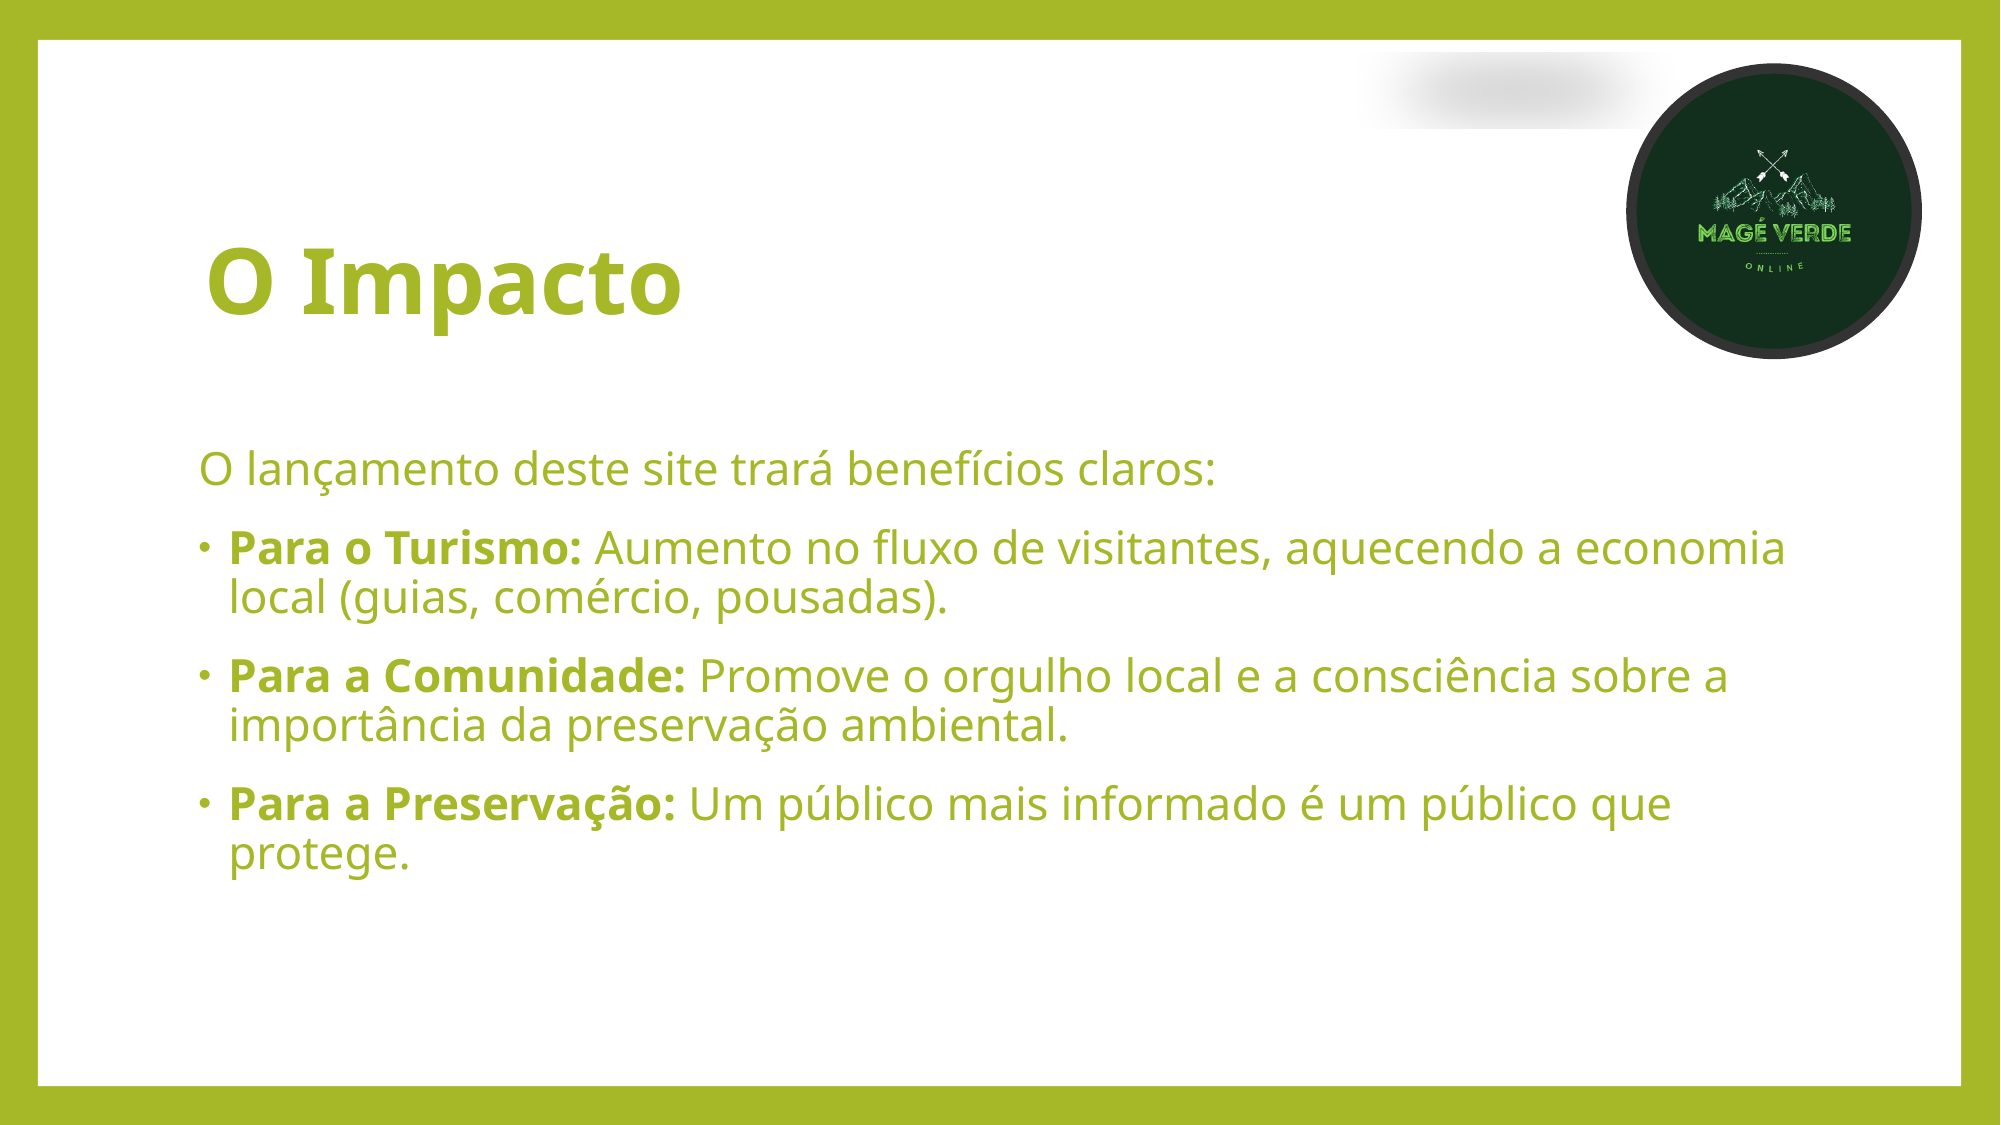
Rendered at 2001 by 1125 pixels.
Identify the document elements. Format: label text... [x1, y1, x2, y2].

title O Impacto [189, 173, 1810, 397]
picture [1631, 68, 1918, 355]
list O lançamento deste site trará benefícios claros: Para o Turismo: Aumento no fluxo de visitantes, aquecendo a economia local (guias, comércio, pousadas). Para a Comunidade: Promove o orgulho local e a consciência sobre a importância da preservação ambiental. Para a Preservação: Um público mais informado é um público que protege. [175, 438, 1825, 1073]
